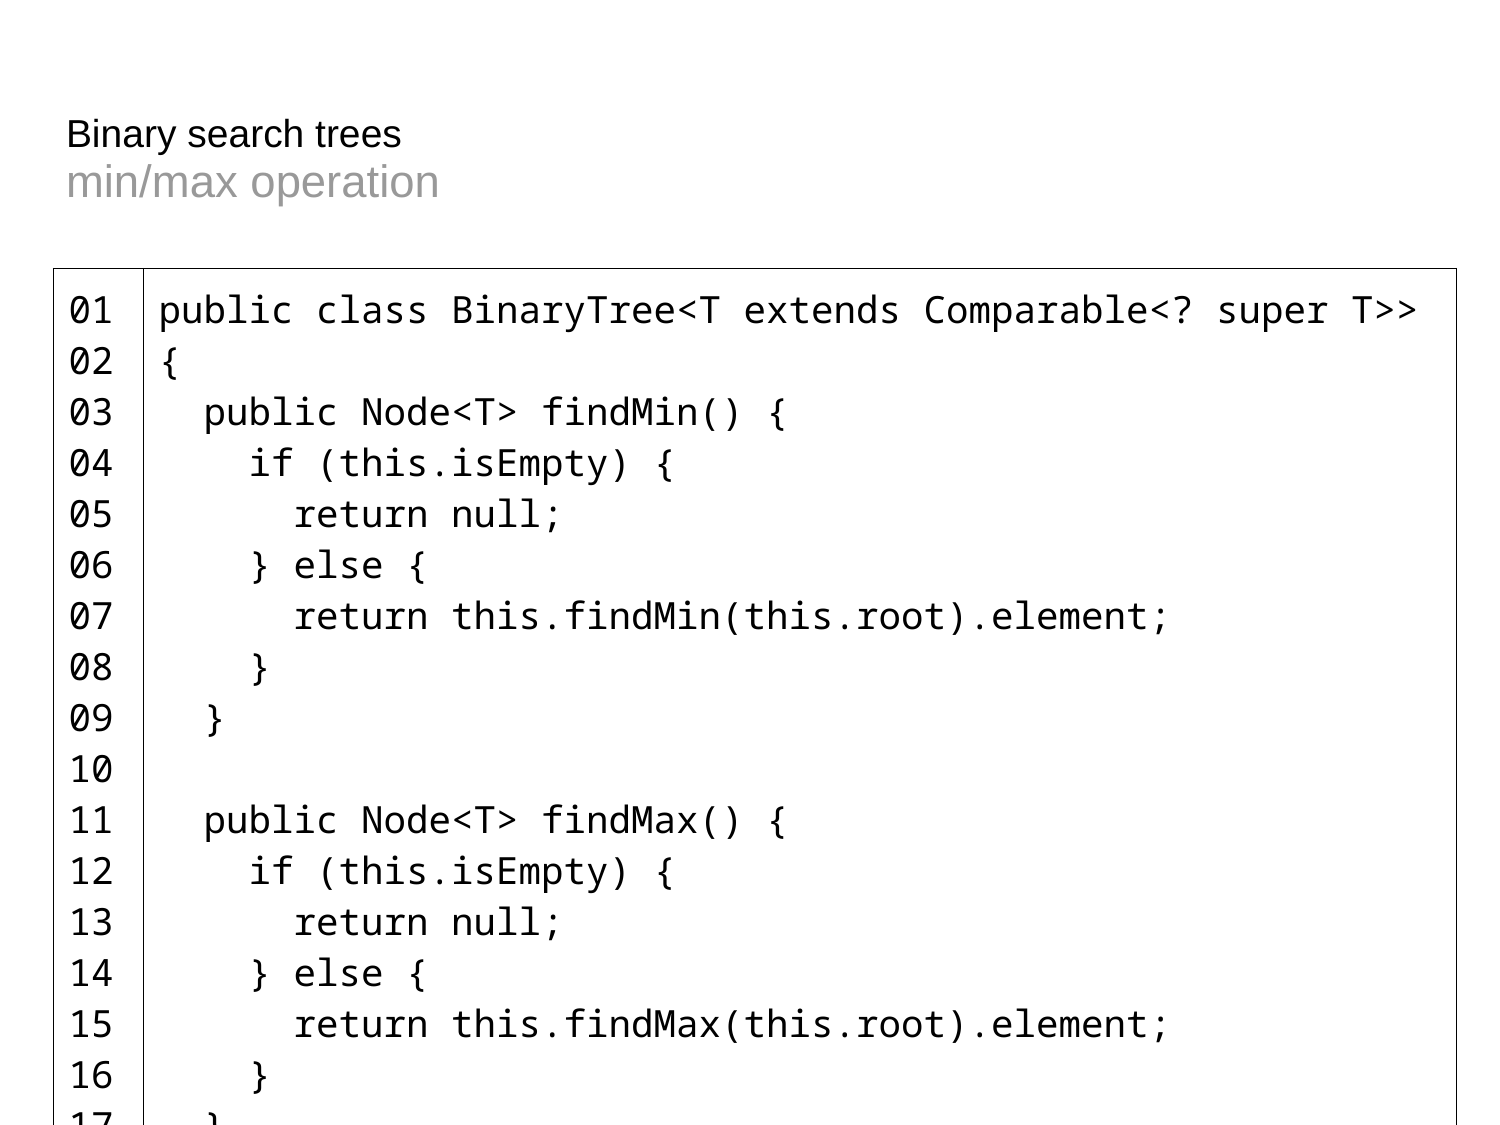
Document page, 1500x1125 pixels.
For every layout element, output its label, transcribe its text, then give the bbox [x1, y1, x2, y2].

table_header 01 02 03 04 05 06 07 08 09 10 11 12 13 14 15 16 17 [54, 269, 143, 1125]
table_header public class BinaryTree<T extends Comparable<? super T>> { public Node<T> findMin() { if (this.isEmpty) { return null; } else { return this.findMin(this.root).element; } } public Node<T> findMax() { if (this.isEmpty) { return null; } else { return this.findMax(this.root).element; } } } [144, 269, 1456, 1125]
title Binary search trees min/max operation [51, 97, 1449, 223]
